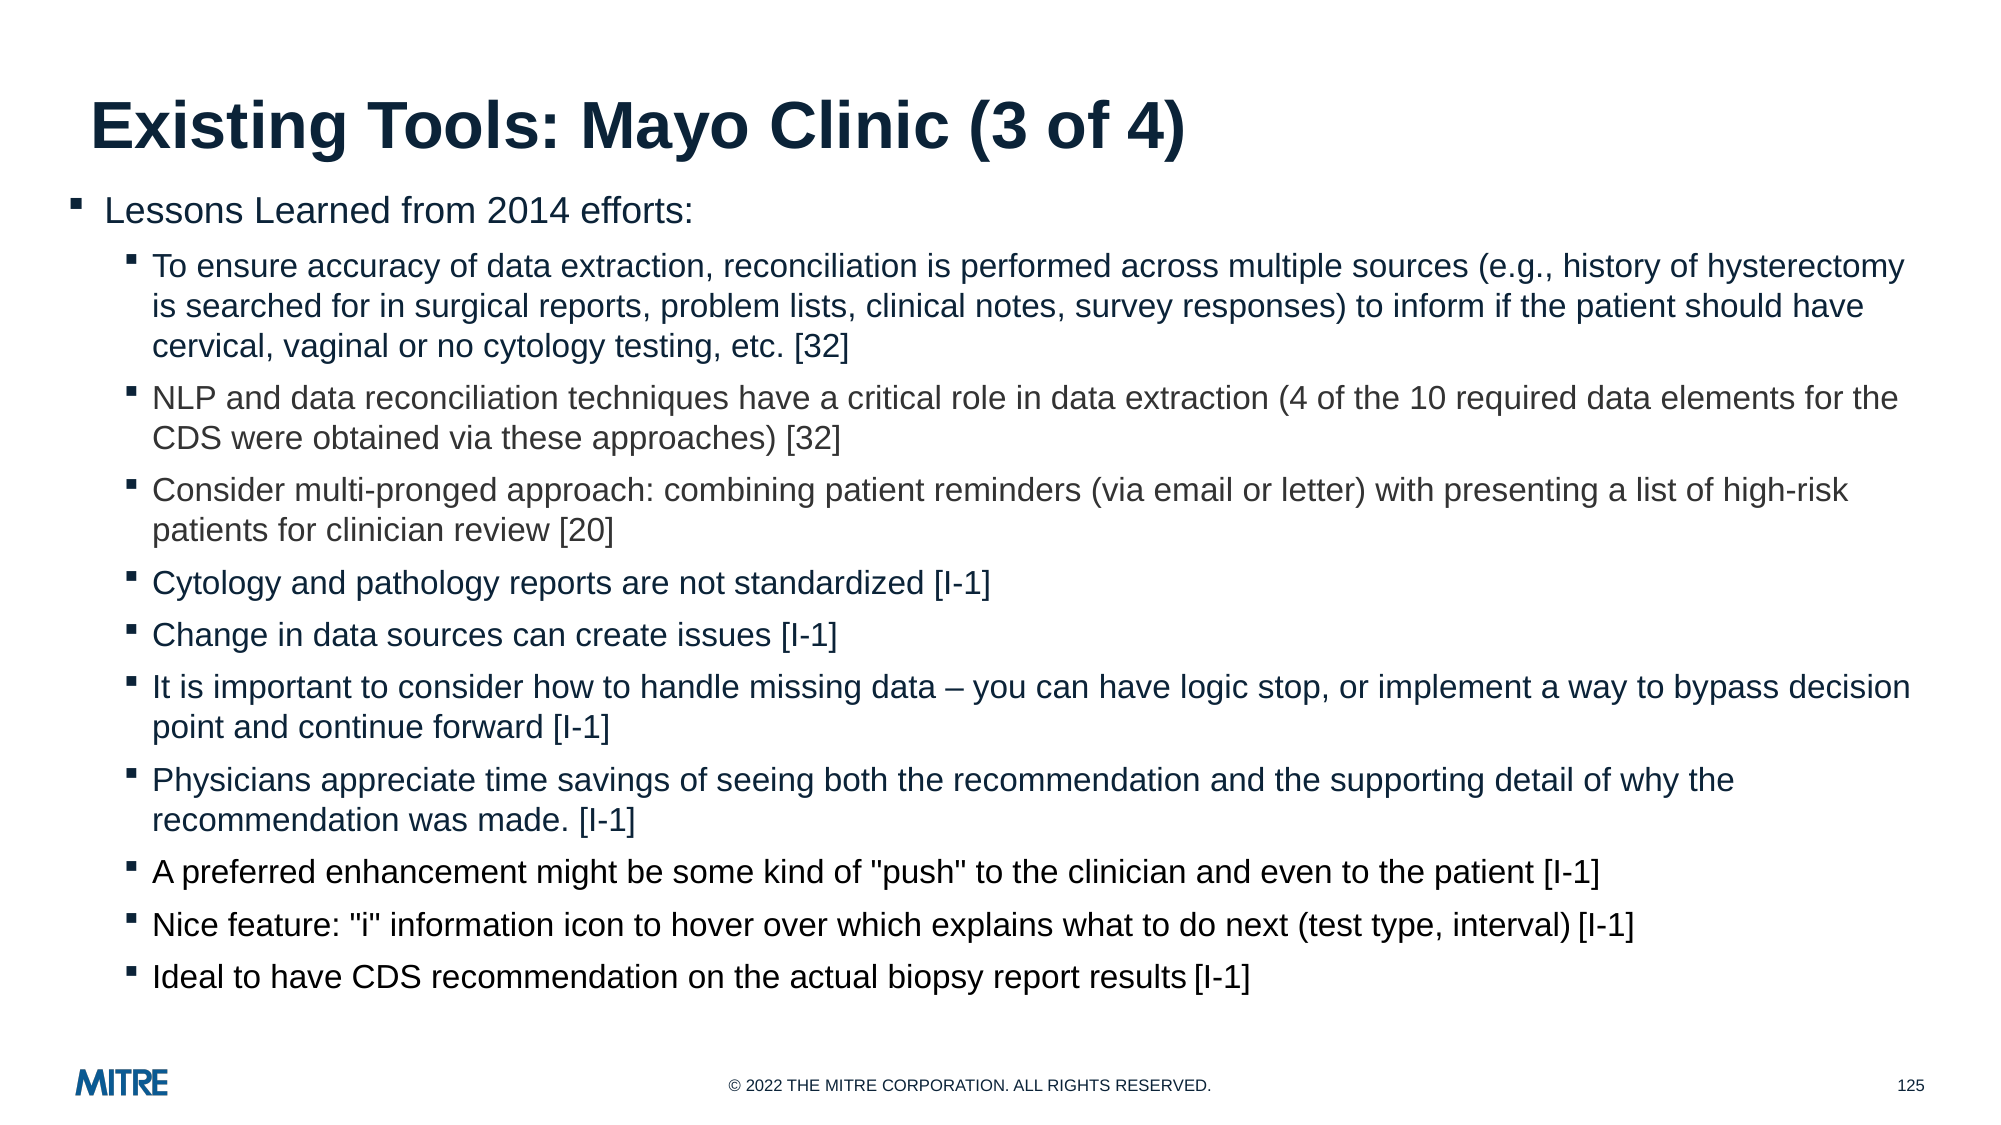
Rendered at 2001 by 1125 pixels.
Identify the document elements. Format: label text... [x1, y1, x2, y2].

slide_number 125 [1793, 1064, 1925, 1106]
title Existing Tools: Mayo Clinic (3 of 4) [75, 65, 1925, 178]
list Lessons Learned from 2014 efforts: To ensure accuracy of data extraction, reconciliation is performed across multiple sources (e.g., history of hysterectomy is searched for in surgical reports, problem lists, clinical notes, survey responses) to inform if the patient should have cervical, vaginal or no cytology testing, etc. [32] NLP and data reconciliation techniques have a critical role in data extraction (4 of the 10 required data elements for the CDS were obtained via these approaches) [32] Consider multi-pronged approach: combining patient reminders (via email or letter) with presenting a list of high-risk patients for clinician review [20] Cytology and pathology reports are not standardized [I-1] Change in data sources can create issues [I-1] It is important to consider how to handle missing data – you can have logic stop, or implement a way to bypass decision point and continue forward [I-1] Physicians appreciate time savings of seeing both the recommendation and the supporting detail of why the recommendation was made. [I-1] A preferred enhancement might be some kind of "push" to the clinician and even to the patient [I-1] Nice feature: "i" information icon to hover over which explains what to do next (test type, interval) [I-1] Ideal to have CDS recommendation on the actual biopsy report results [I-1] [52, 178, 1949, 1065]
picture [71, 1065, 174, 1103]
